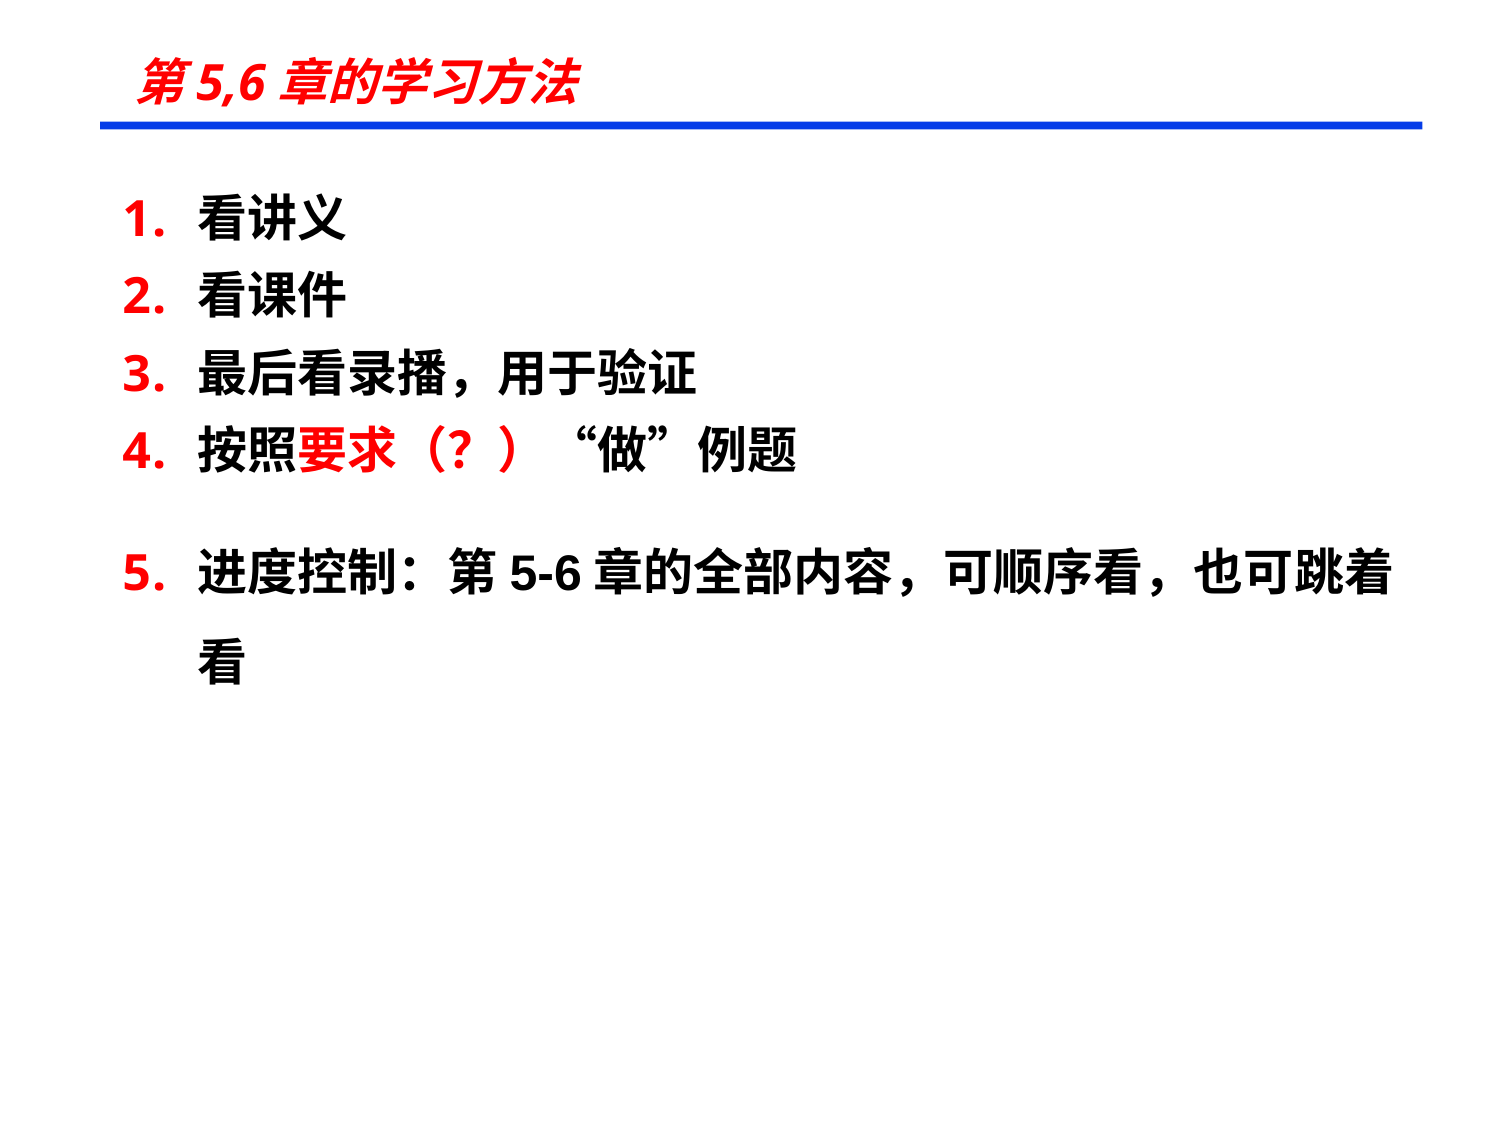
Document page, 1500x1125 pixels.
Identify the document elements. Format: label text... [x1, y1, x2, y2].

title 第5,6章的学习方法 [123, 54, 987, 116]
list 看讲义 看课件 最后看录播，用于验证 按照要求（？）“做”例题 进度控制：第5-6章的全部内容，可顺序看，也可跳着看 [112, 196, 1447, 726]
